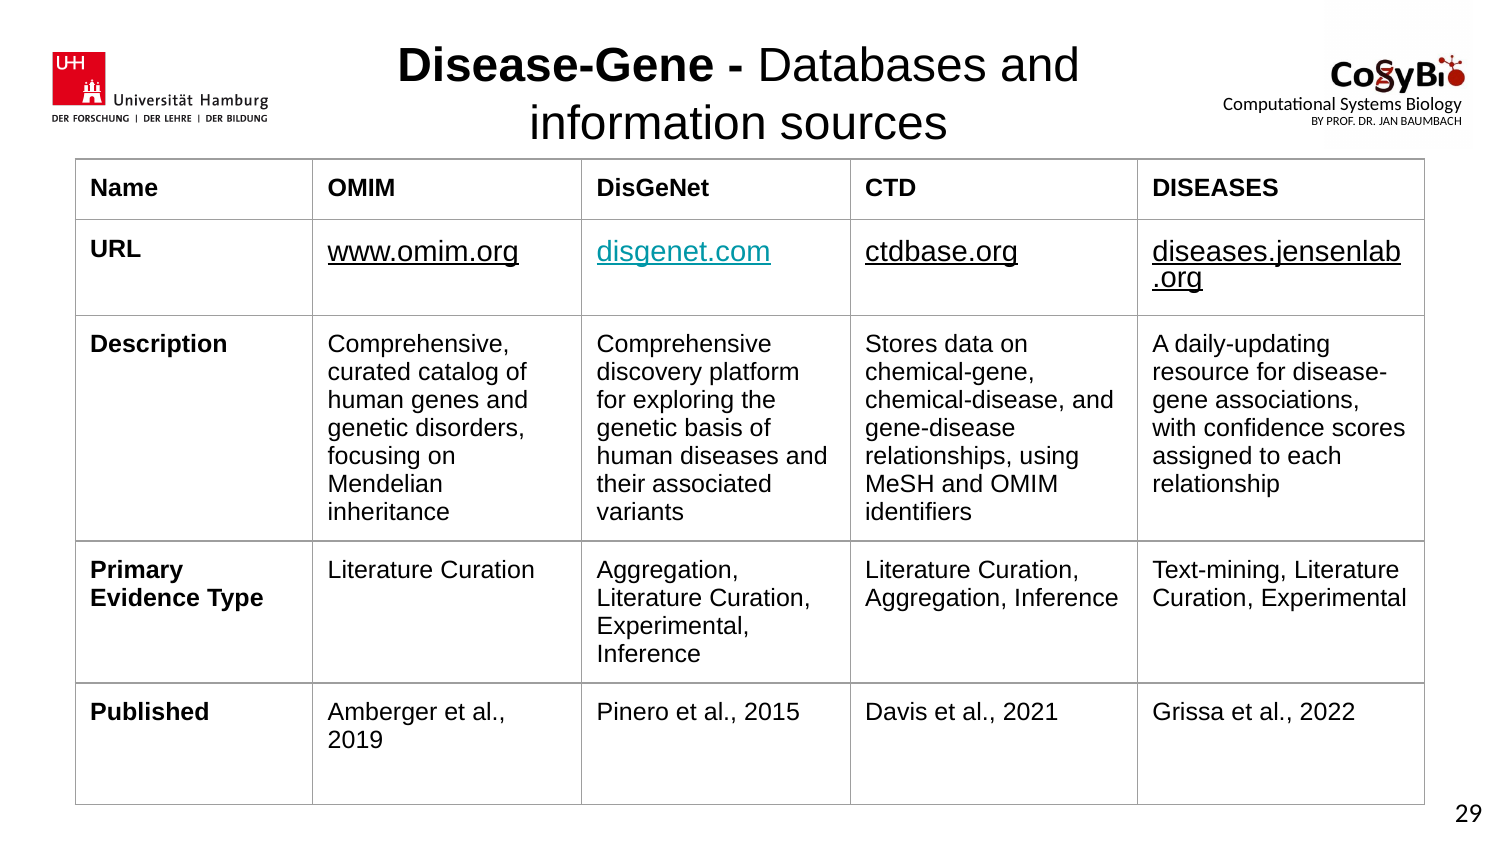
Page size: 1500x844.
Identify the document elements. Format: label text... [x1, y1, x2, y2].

table_cell Text-mining, Literature Curation, Experimental [1138, 542, 1424, 682]
title Disease-Gene - Databases and information sources [276, 16, 1202, 158]
table_cell Comprehensive, curated catalog of human genes and genetic disorders, focusing on Mendelian inheritance [313, 316, 581, 540]
table_cell diseases.jensenlab.org [1138, 220, 1424, 315]
table_header DisGeNet [582, 160, 850, 219]
picture [1324, 0, 1474, 149]
table_header CTD [851, 160, 1137, 219]
table_cell A daily-updating resource for disease-gene associations, with confidence scores assigned to each relationship [1138, 316, 1424, 540]
table_cell Grissa et al., 2022 [1138, 684, 1424, 804]
table_cell Amberger et al., 2019 [313, 684, 581, 804]
table_cell Published [76, 684, 312, 804]
table_cell Literature Curation [313, 542, 581, 682]
table_cell Description [76, 316, 312, 540]
table_header DISEASES [1138, 160, 1424, 219]
picture [0, 0, 320, 149]
table_cell Davis et al., 2021 [851, 684, 1137, 804]
text_box BY PROF. DR. JAN BAUMBACH [1223, 105, 1319, 136]
table_header Name [76, 160, 312, 219]
table_cell Literature Curation, Aggregation, Inference [851, 542, 1137, 682]
text_box Computational Systems Biology [1202, 80, 1319, 148]
table_cell ctdbase.org [851, 220, 1137, 315]
table_cell disgenet.com [582, 220, 850, 315]
table_cell Comprehensive discovery platform for exploring the genetic basis of human diseases and their associated variants [582, 316, 850, 540]
table_cell Stores data on chemical-gene, chemical-disease, and gene-disease relationships, using MeSH and OMIM identifiers [851, 316, 1137, 540]
table_cell Primary Evidence Type [76, 542, 312, 682]
table_cell URL [76, 220, 312, 315]
table_cell www.omim.org [313, 220, 581, 315]
table_cell Aggregation, Literature Curation, Experimental, Inference [582, 542, 850, 682]
table_cell Pinero et al., 2015 [582, 684, 850, 804]
table_header OMIM [313, 160, 581, 219]
slide_number ‹#› [1403, 779, 1494, 844]
